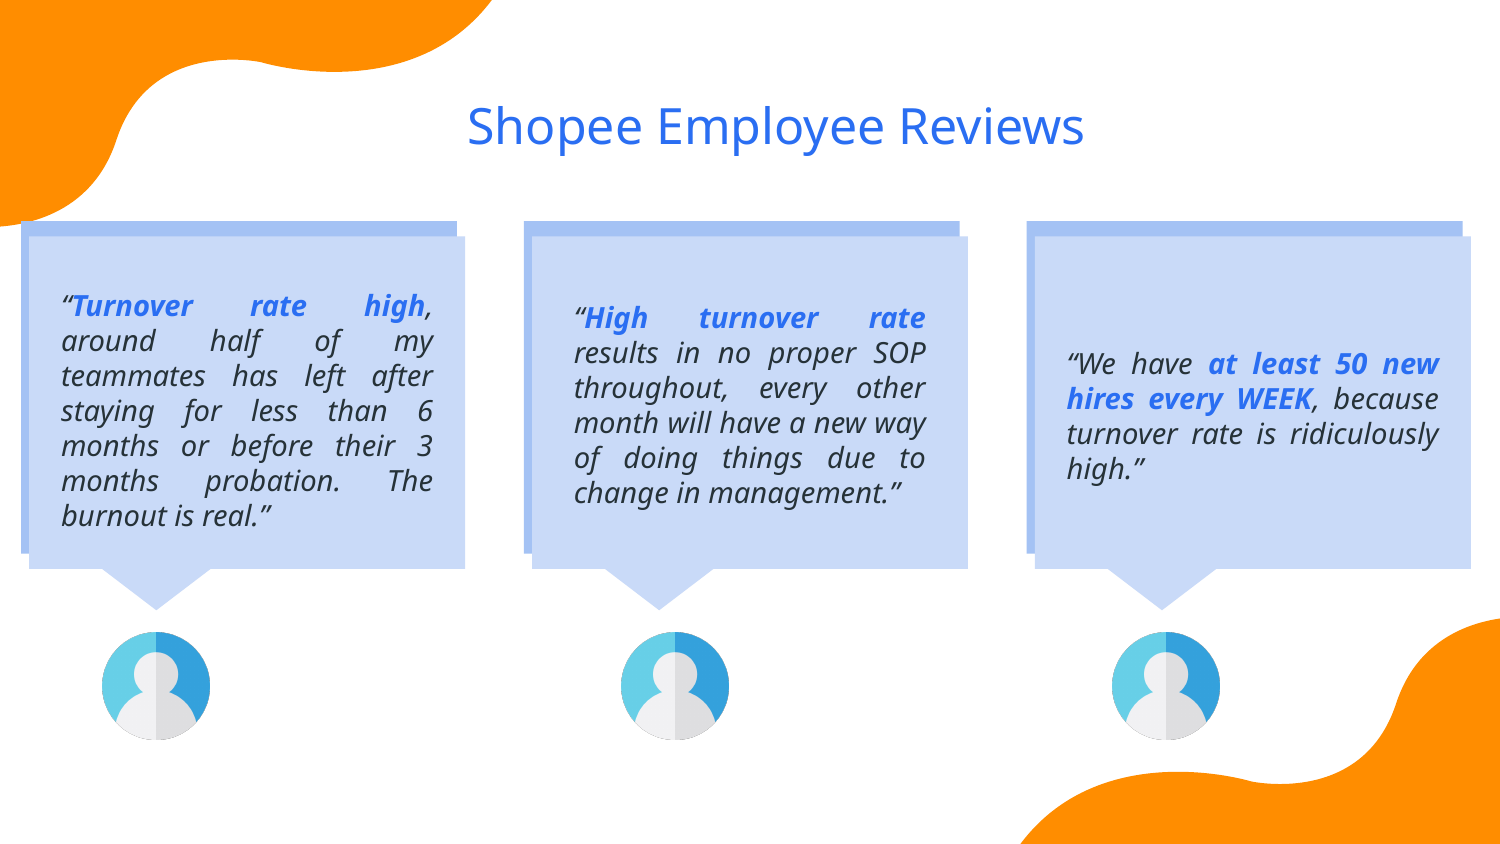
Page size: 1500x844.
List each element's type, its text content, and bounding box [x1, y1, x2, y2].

text_box “High turnover rate results in no proper SOP throughout, every other month will have a new way of doing things due to change in management.” [558, 284, 942, 521]
text_box [29, 236, 466, 611]
picture [620, 631, 729, 740]
picture [1112, 631, 1220, 740]
text_box “Turnover rate high, around half of my teammates has left after staying for less than 6 months or before their 3 months probation. The burnout is real.” [46, 272, 449, 503]
picture [102, 631, 210, 740]
text_box [523, 221, 960, 554]
text_box [1026, 221, 1463, 554]
title Shopee Employee Reviews [157, 42, 1397, 207]
text_box [532, 236, 968, 611]
text_box [21, 221, 457, 554]
text_box [1034, 236, 1471, 611]
text_box “We have at least 50 new hires every WEEK, because turnover rate is ridiculously high.” [1051, 330, 1454, 475]
